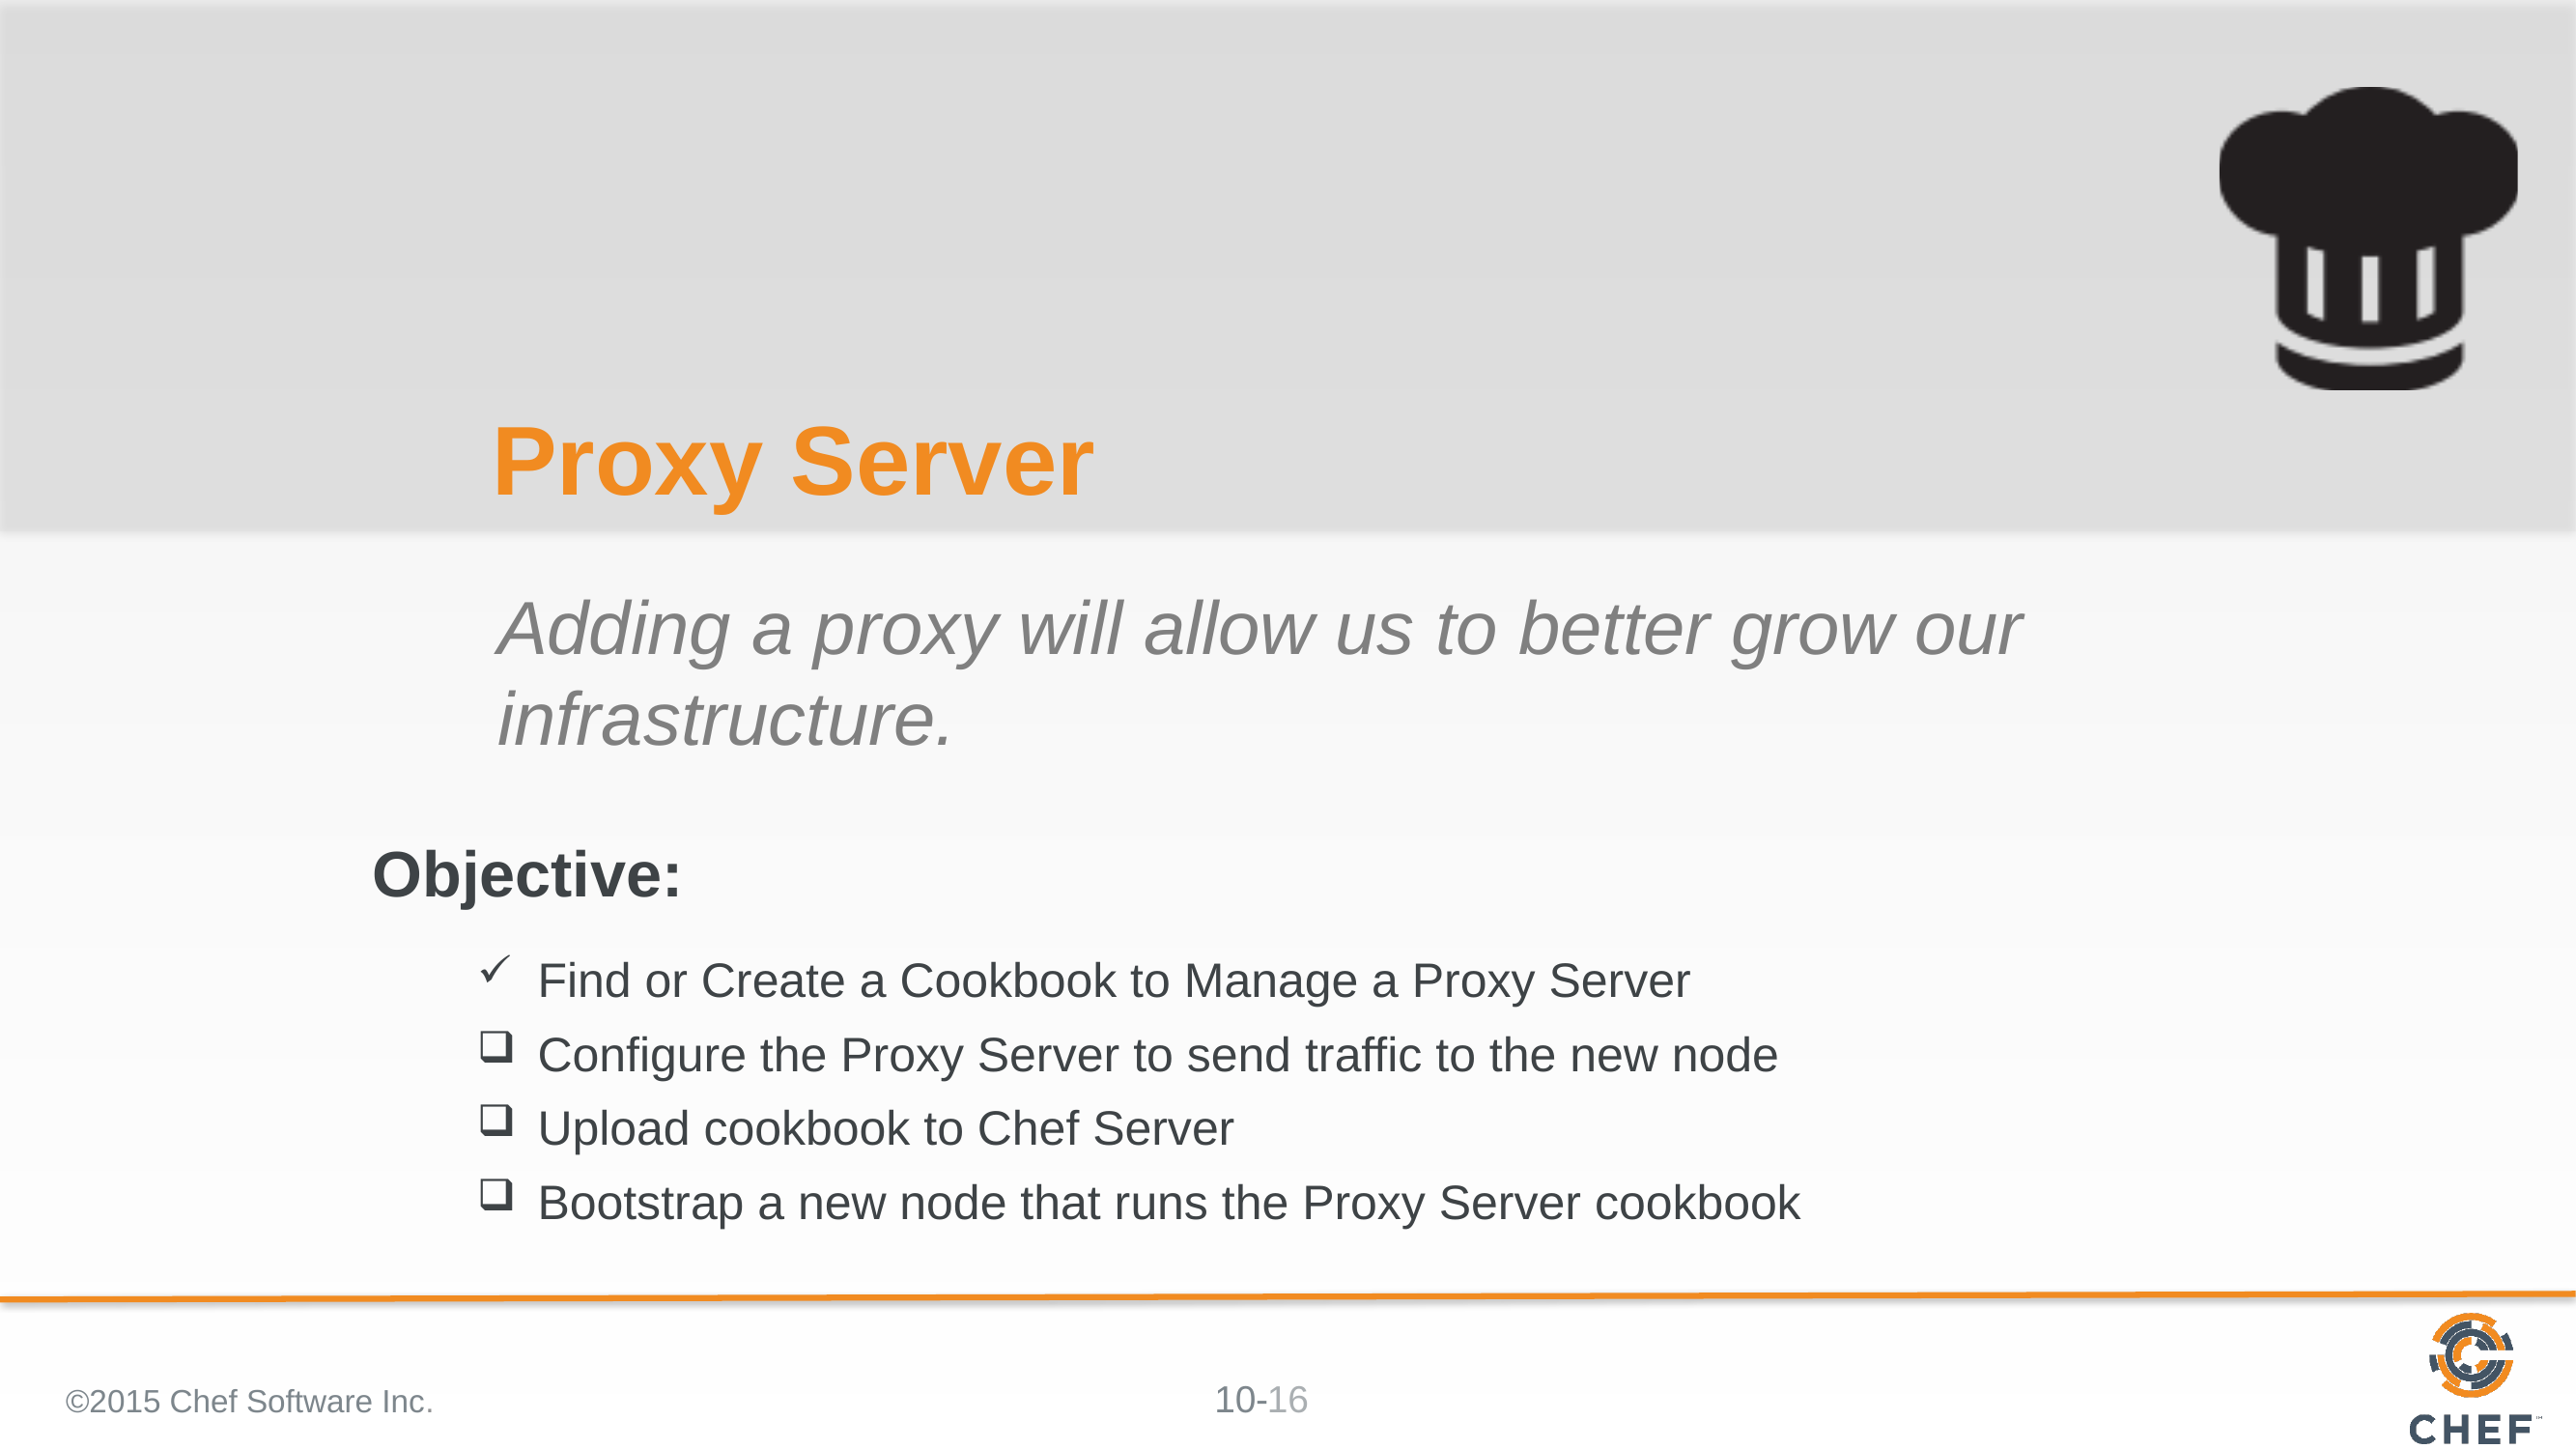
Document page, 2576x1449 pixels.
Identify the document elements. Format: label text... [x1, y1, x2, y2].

picture [2399, 1297, 2550, 1449]
footer ©2015 Chef Software Inc. [51, 1359, 952, 1440]
slide_number 16 [998, 1359, 1578, 1437]
list Find or Create a Cookbook to Manage a Proxy Server Configure the Proxy Server to send traffic to the new node Upload cookbook to Chef Server Bootstrap a new node that runs the Proxy Server cookbook [477, 949, 2271, 1243]
list Adding a proxy will allow us to better grow our infrastructure. [478, 549, 2272, 791]
title Proxy Server [477, 395, 2217, 531]
